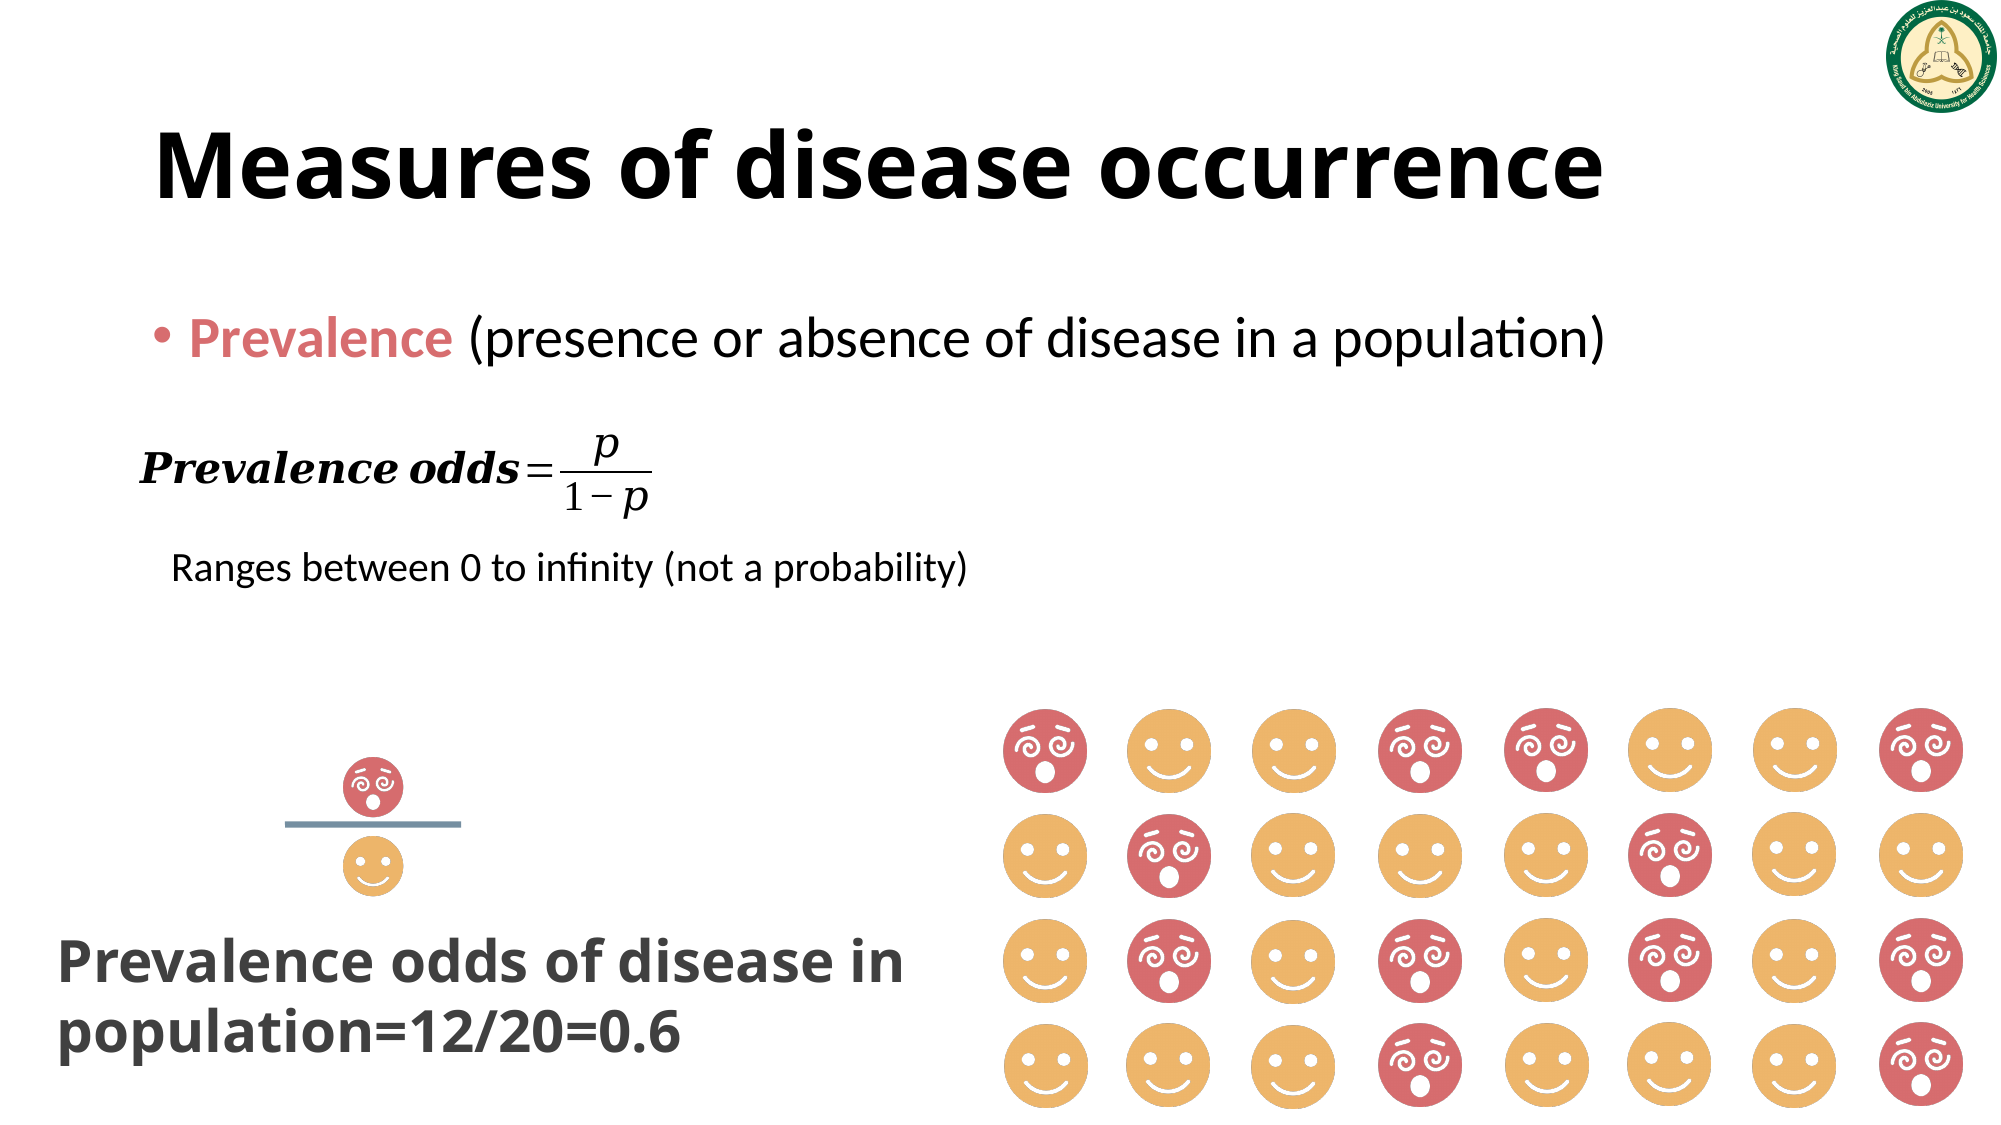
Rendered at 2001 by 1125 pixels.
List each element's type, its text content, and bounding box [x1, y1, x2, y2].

picture [992, 698, 1099, 1119]
list Prevalence (presence or absence of disease in a population) [137, 299, 1863, 1014]
picture [1886, 0, 1997, 113]
text_box Ranges between 0 to infinity (not a probability) [156, 532, 1045, 597]
text_box Prevalence odds of disease in population=12/20=0.6 [42, 916, 993, 1072]
picture [1616, 697, 1723, 1117]
picture [1867, 697, 1974, 1117]
title Measures of disease occurrence [137, 59, 1863, 278]
picture [1240, 698, 1347, 908]
picture [1741, 697, 1848, 907]
picture [335, 749, 411, 824]
picture [1493, 697, 1600, 1118]
picture [1240, 909, 1346, 1120]
picture [335, 828, 411, 904]
picture [1741, 908, 1847, 1119]
picture [1366, 698, 1473, 1118]
picture [1115, 698, 1222, 1118]
